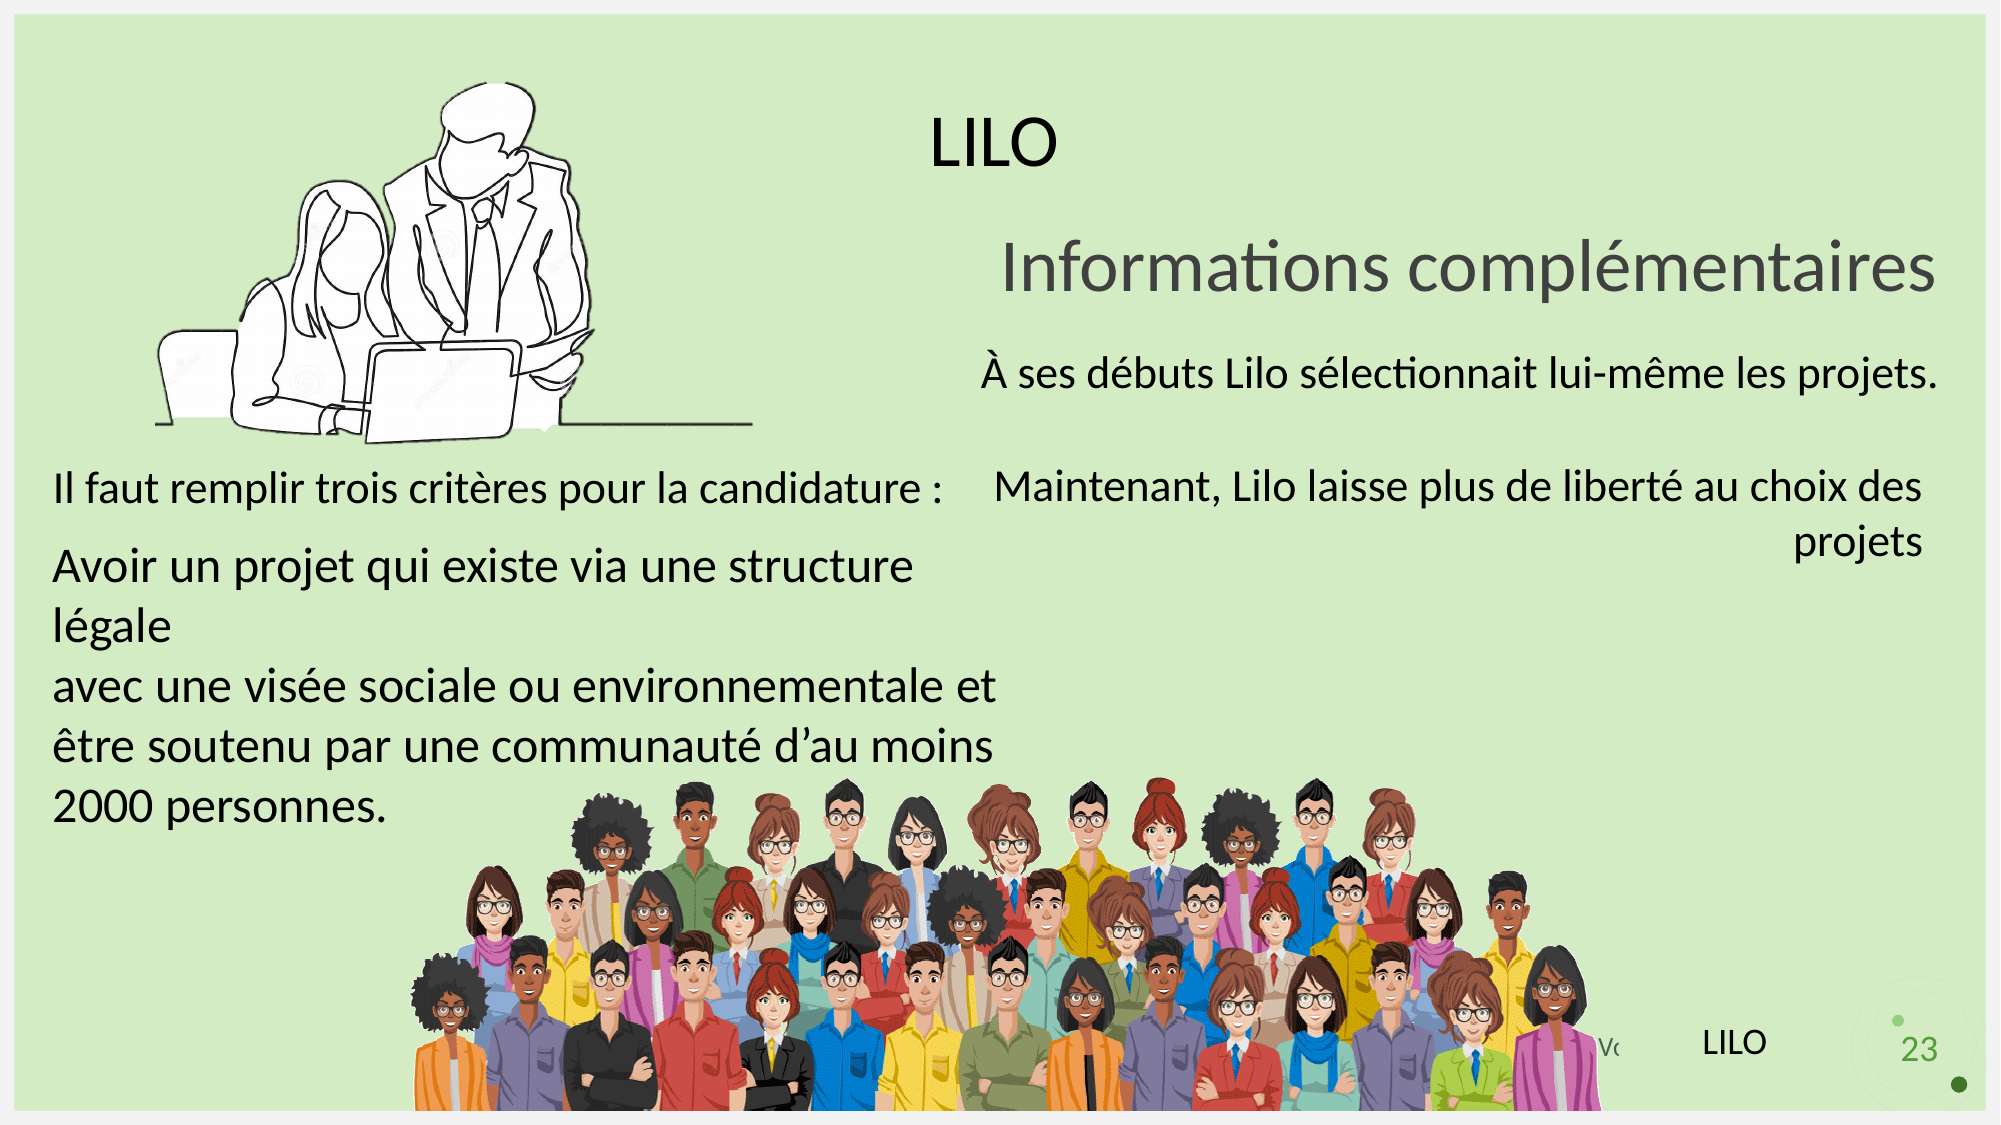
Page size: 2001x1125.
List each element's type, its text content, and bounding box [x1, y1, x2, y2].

picture [105, 34, 824, 524]
text_box LILO [1646, 994, 1851, 1085]
text_box Avoir un projet qui existe via une structure légale avec une visée sociale ou environnementale et être soutenu par une communauté d’au moins 2000 personnes. [38, 524, 1038, 840]
picture [354, 766, 1646, 1111]
text_box Maintenant, Lilo laisse plus de liberté au choix des projets [938, 448, 1939, 573]
text_box Informations complémentaires [888, 250, 1938, 308]
text_box Il faut remplir trois critères pour la candidature : [38, 449, 105, 524]
text_box Il faut remplir trois critères pour la candidature : [824, 449, 1038, 524]
text_box À ses débuts Lilo sélectionnait lui-même les projets. [872, 335, 1955, 406]
text_box LILO [914, 127, 1086, 191]
